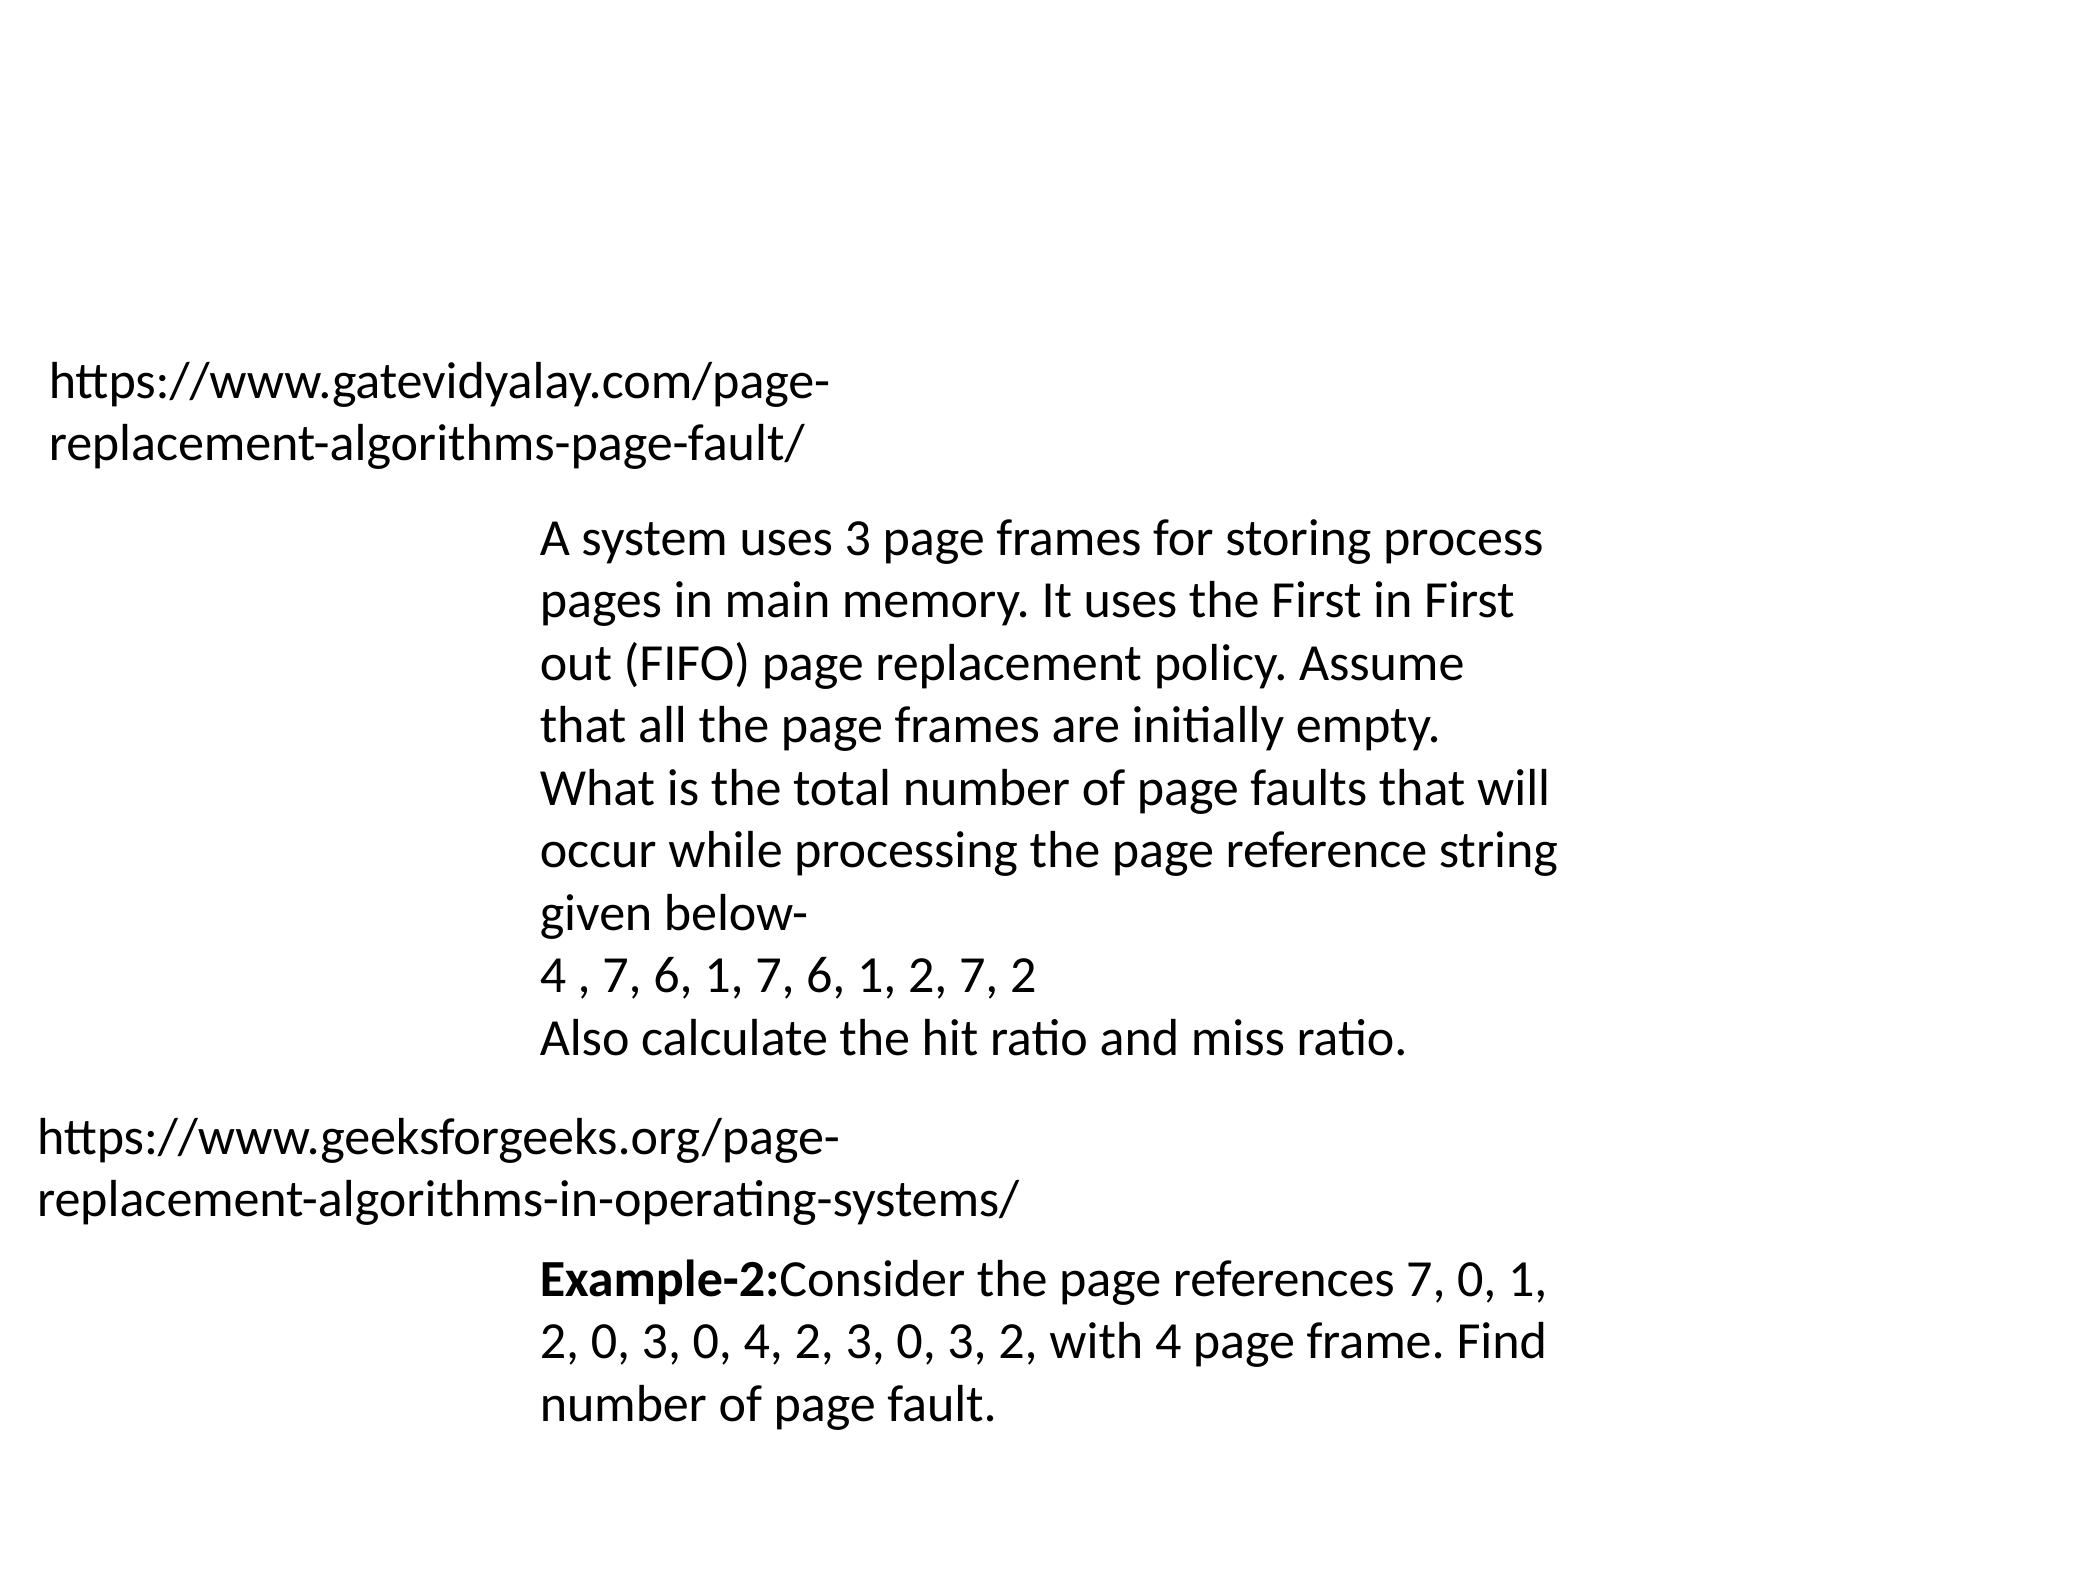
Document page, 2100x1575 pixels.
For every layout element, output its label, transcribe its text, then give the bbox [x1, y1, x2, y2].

text_box Example-2:Consider the page references 7, 0, 1, 2, 0, 3, 0, 4, 2, 3, 0, 3, 2, with 4 page frame. Find number of page fault. [524, 1236, 1575, 1439]
text_box https://www.geeksforgeeks.org/page-replacement-algorithms-in-operating-systems/ [22, 1094, 1073, 1235]
text_box https://www.gatevidyalay.com/page-replacement-algorithms-page-fault/ [34, 338, 1085, 479]
text_box A system uses 3 page frames for storing process pages in main memory. It uses the First in First out (FIFO) page replacement policy. Assume that all the page frames are initially empty. What is the total number of page faults that will occur while processing the page reference string given below- 4 , 7, 6, 1, 7, 6, 1, 2, 7, 2 Also calculate the hit ratio and miss ratio. [524, 495, 1575, 1073]
